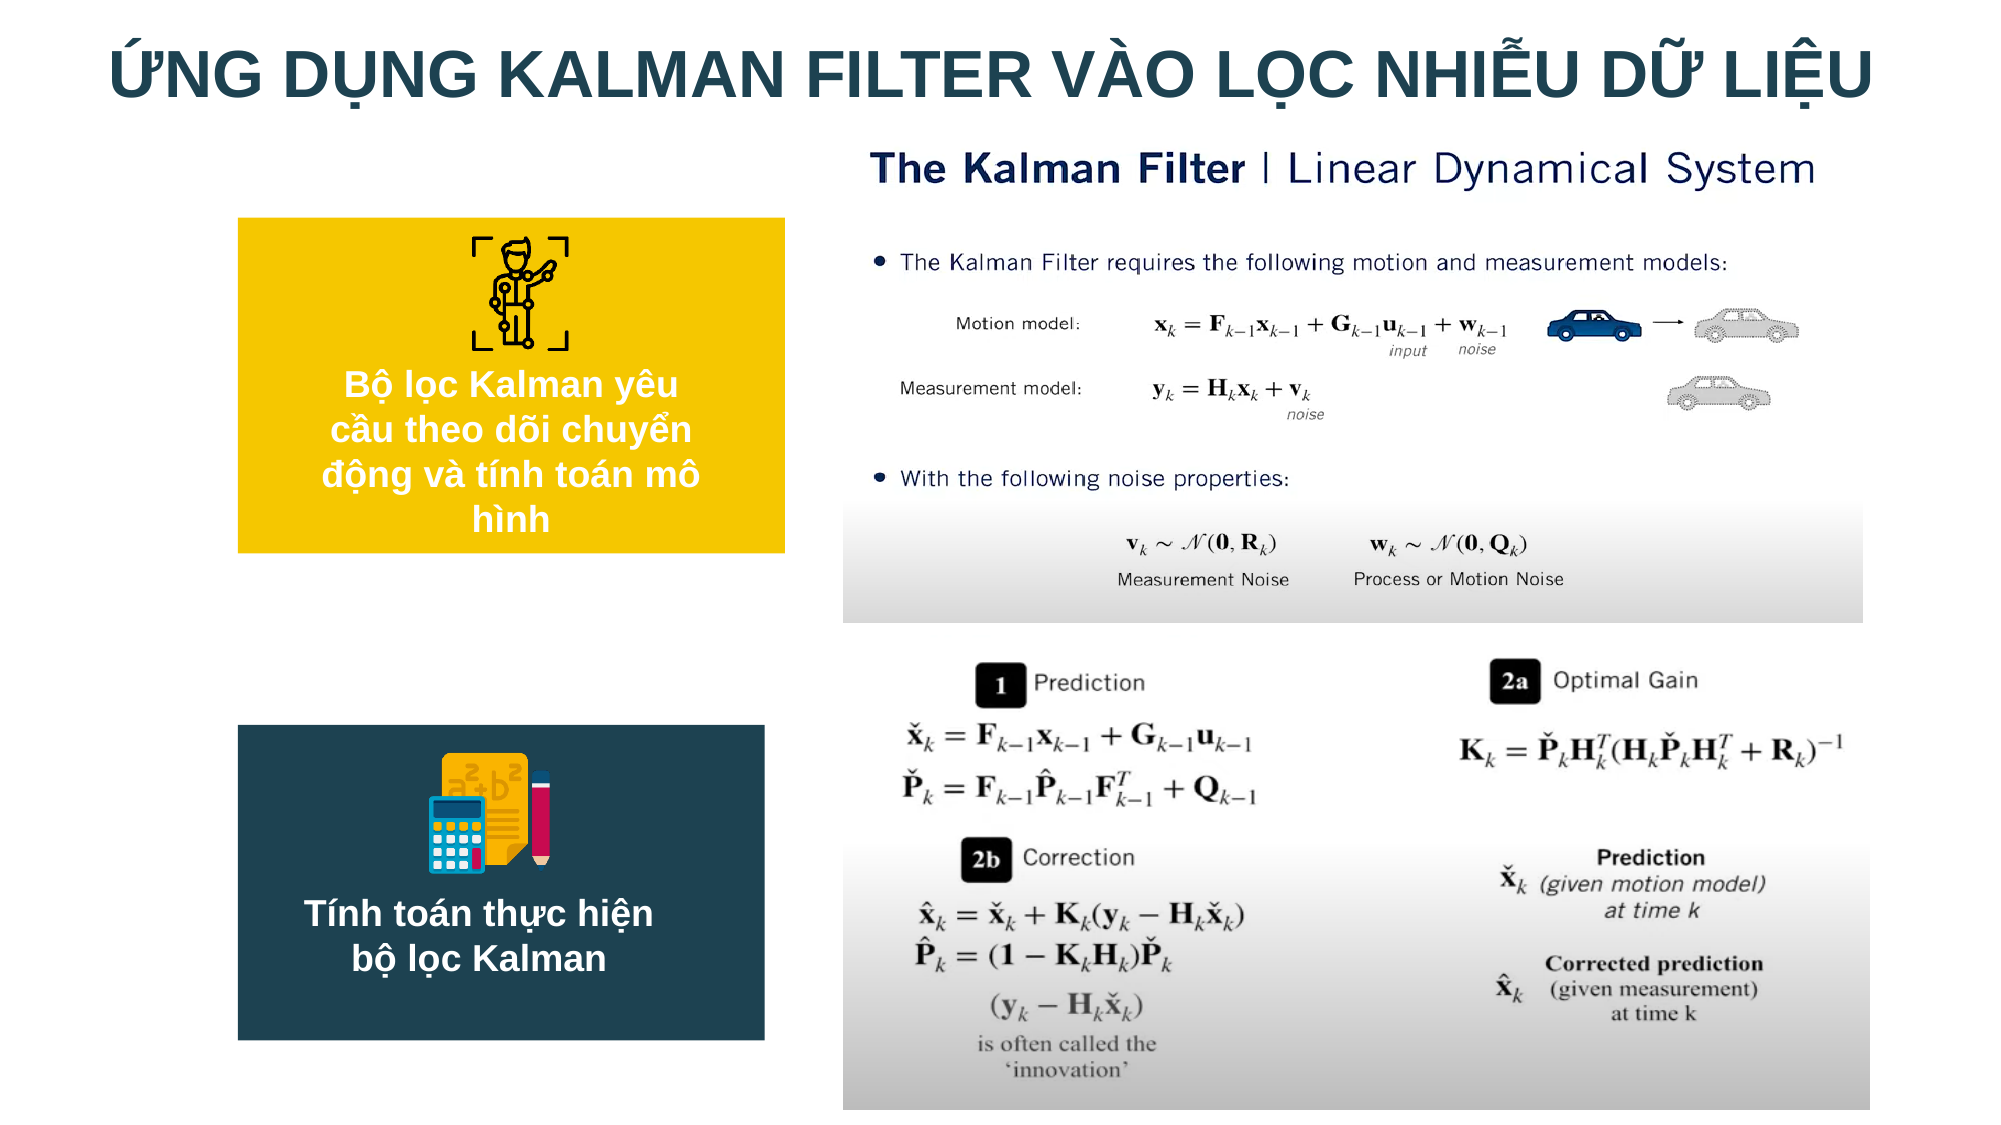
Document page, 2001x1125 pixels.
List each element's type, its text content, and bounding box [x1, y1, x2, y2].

picture [843, 136, 1863, 623]
picture [843, 635, 1870, 1110]
picture [460, 234, 580, 353]
picture [420, 744, 558, 882]
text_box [237, 217, 785, 563]
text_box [237, 724, 765, 1041]
text_box ỨNG DỤNG KALMAN FILTER VÀO LỌC NHIỄU DỮ LIỆU [80, 22, 1905, 118]
